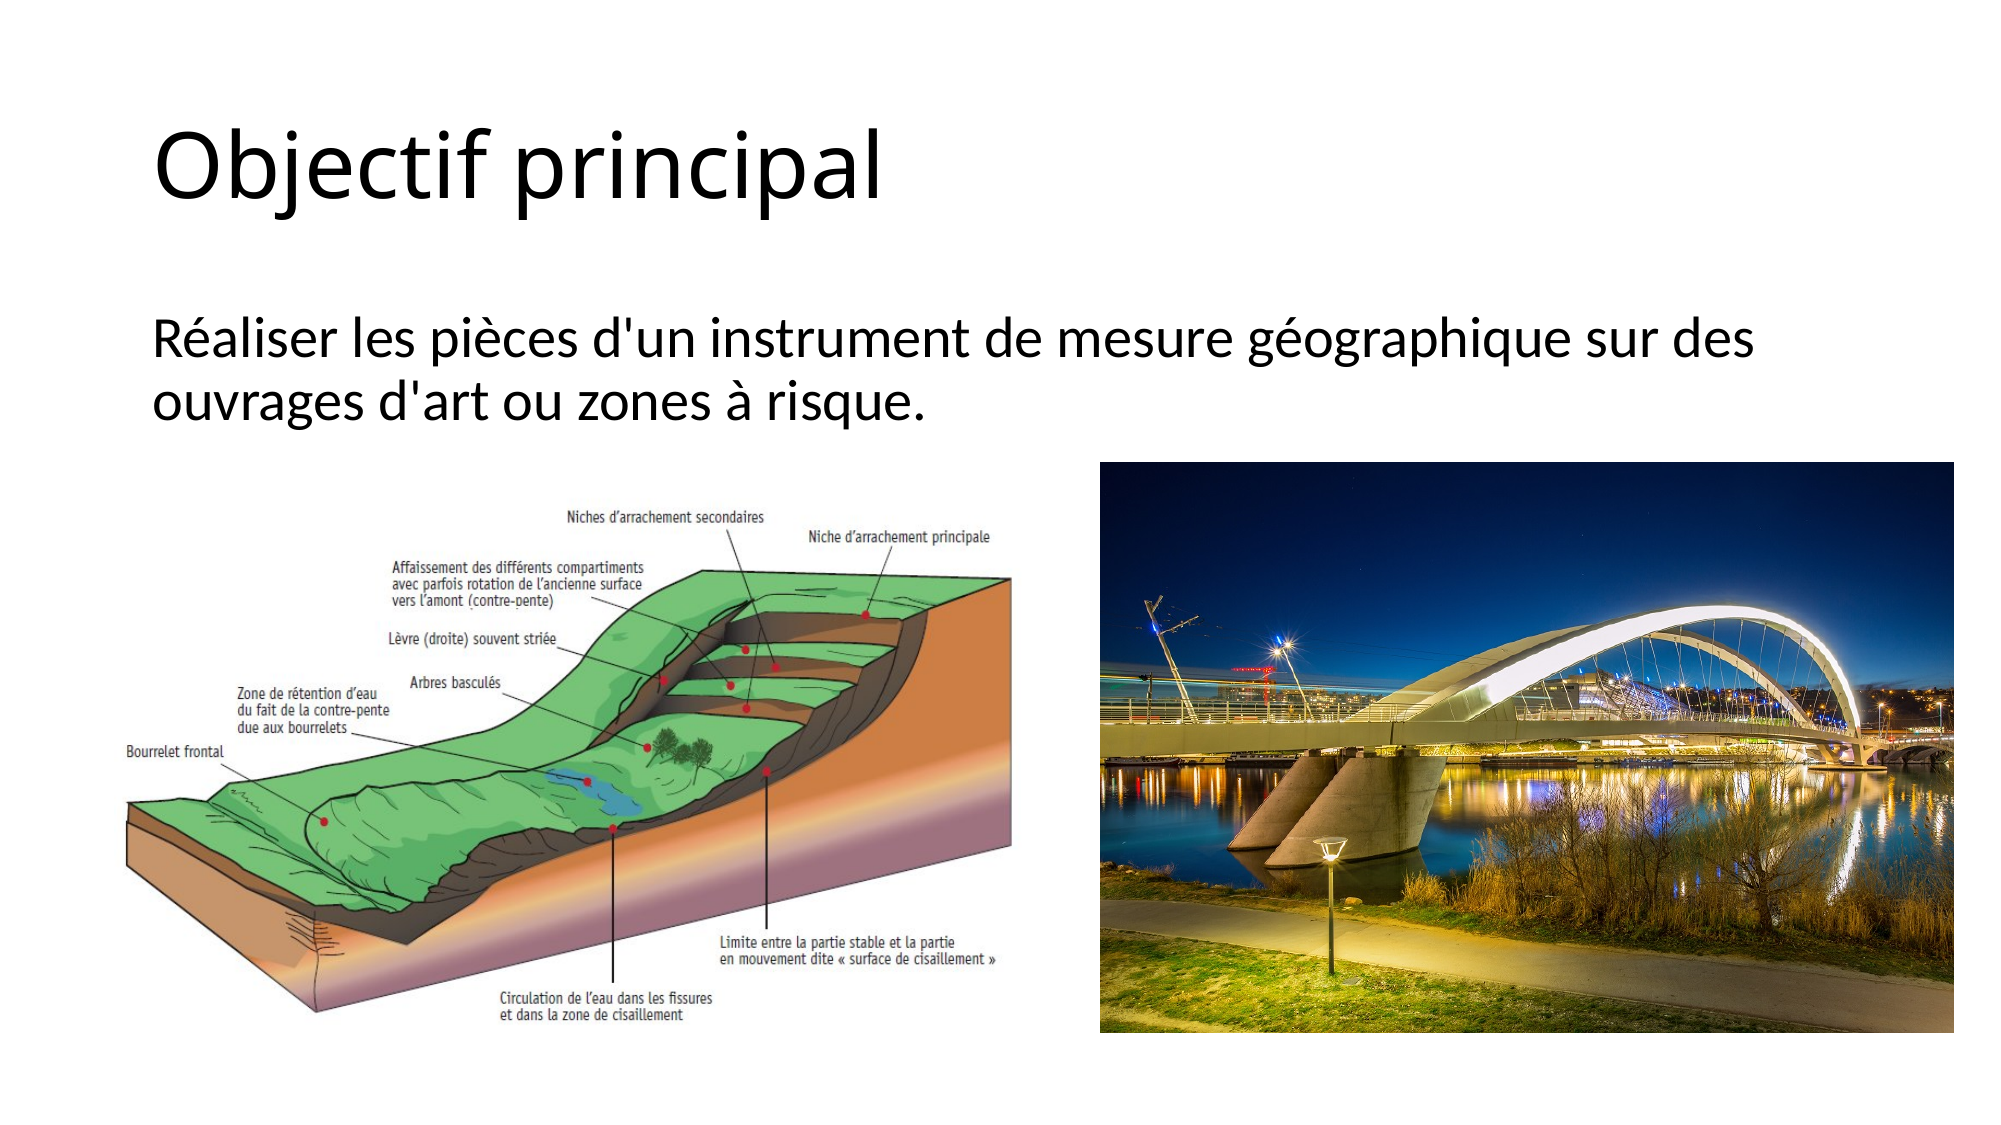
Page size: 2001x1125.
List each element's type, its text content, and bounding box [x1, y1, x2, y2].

list Réaliser les pièces d'un instrument de mesure géographique sur des ouvrages d'art ou zones à risque. [137, 299, 1863, 462]
picture [114, 481, 1027, 1052]
picture [1100, 841, 1120, 850]
picture [1100, 462, 1954, 1034]
title Objectif principal [137, 59, 1863, 278]
